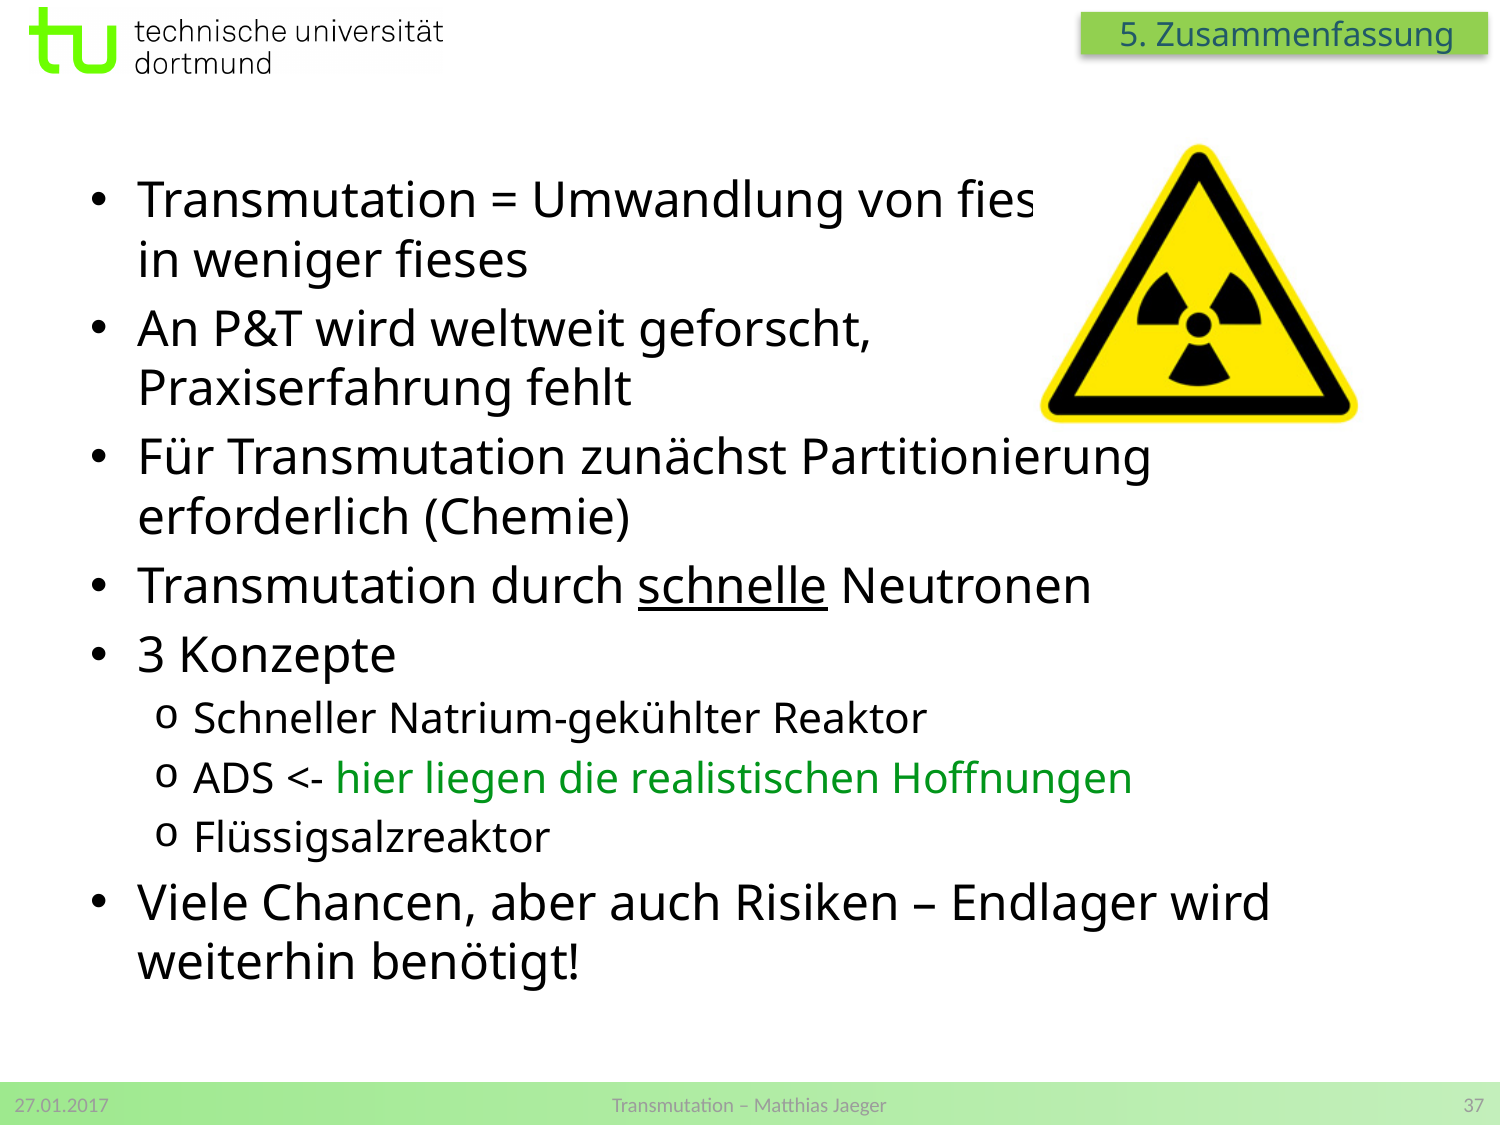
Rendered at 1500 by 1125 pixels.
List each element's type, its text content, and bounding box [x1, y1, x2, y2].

footer Transmutation – Matthias Jaeger [511, 1074, 987, 1125]
slide_number 37 [1149, 1074, 1500, 1125]
list Transmutation = Umwandlung von fiesem Zeug in weniger fieses An P&T wird weltweit geforscht, Praxiserfahrung fehlt Für Transmutation zunächst Partitionierung erforderlich (Chemie) Transmutation durch schnelle Neutronen 3 Konzepte Schneller Natrium-gekühlter Reaktor ADS <- hier liegen die realistischen Hoffnungen Flüssigsalzreaktor Viele Chancen, aber auch Risiken – Endlager wird weiterhin benötigt! [75, 160, 1425, 1005]
picture [29, 7, 443, 74]
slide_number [0, 1074, 350, 1125]
picture [1033, 136, 1365, 433]
text_box 5. Zusammenfassung [1080, 5, 1495, 101]
